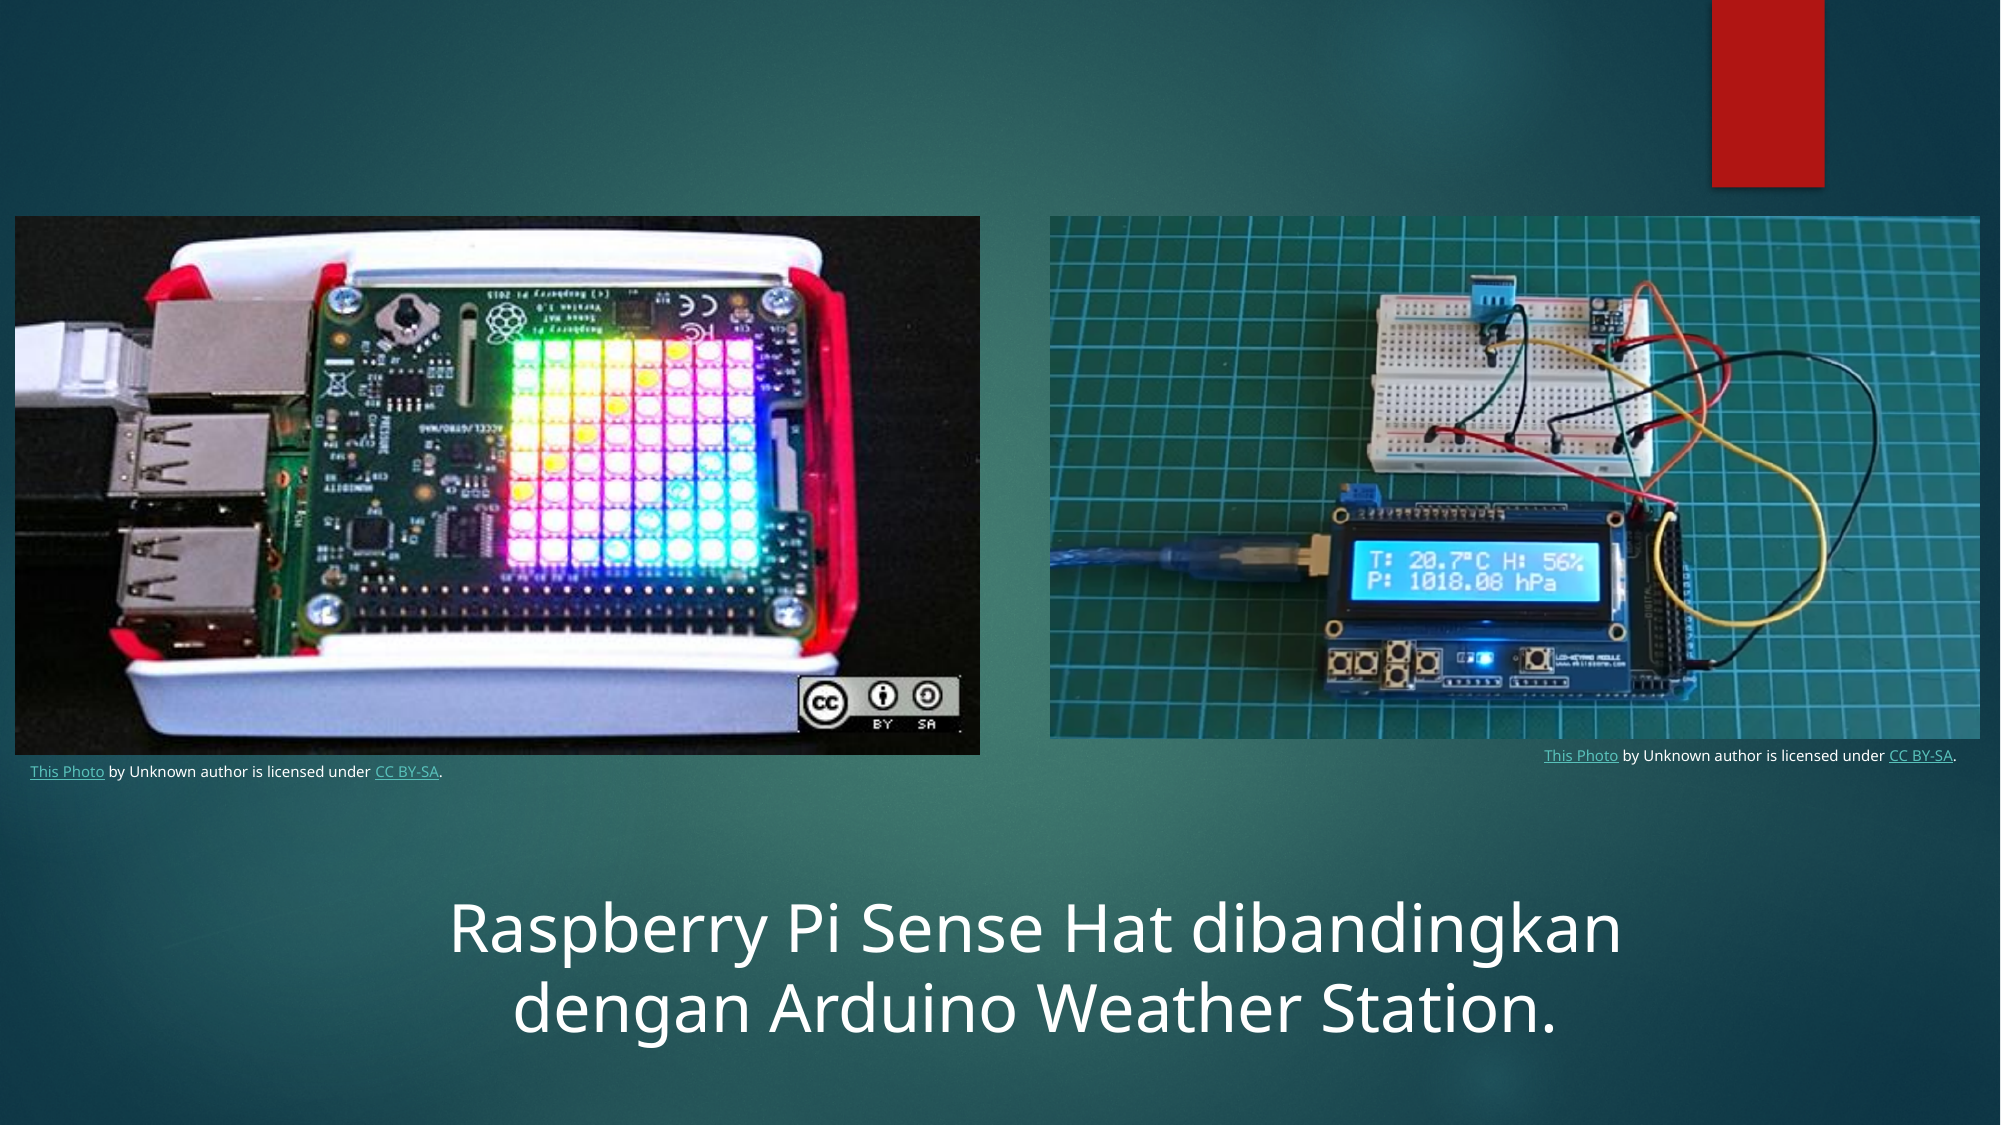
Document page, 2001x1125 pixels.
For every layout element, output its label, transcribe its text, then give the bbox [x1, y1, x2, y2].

text_box This Photo by Unknown author is licensed under CC BY-SA. [1529, 745, 1980, 791]
text_box Raspberry Pi Sense Hat dibandingkan dengan Arduino Weather Station. [371, 878, 1702, 1054]
text_box This Photo by Unknown author is licensed under CC BY-SA. [15, 762, 466, 807]
picture [0, 0, 2001, 1125]
